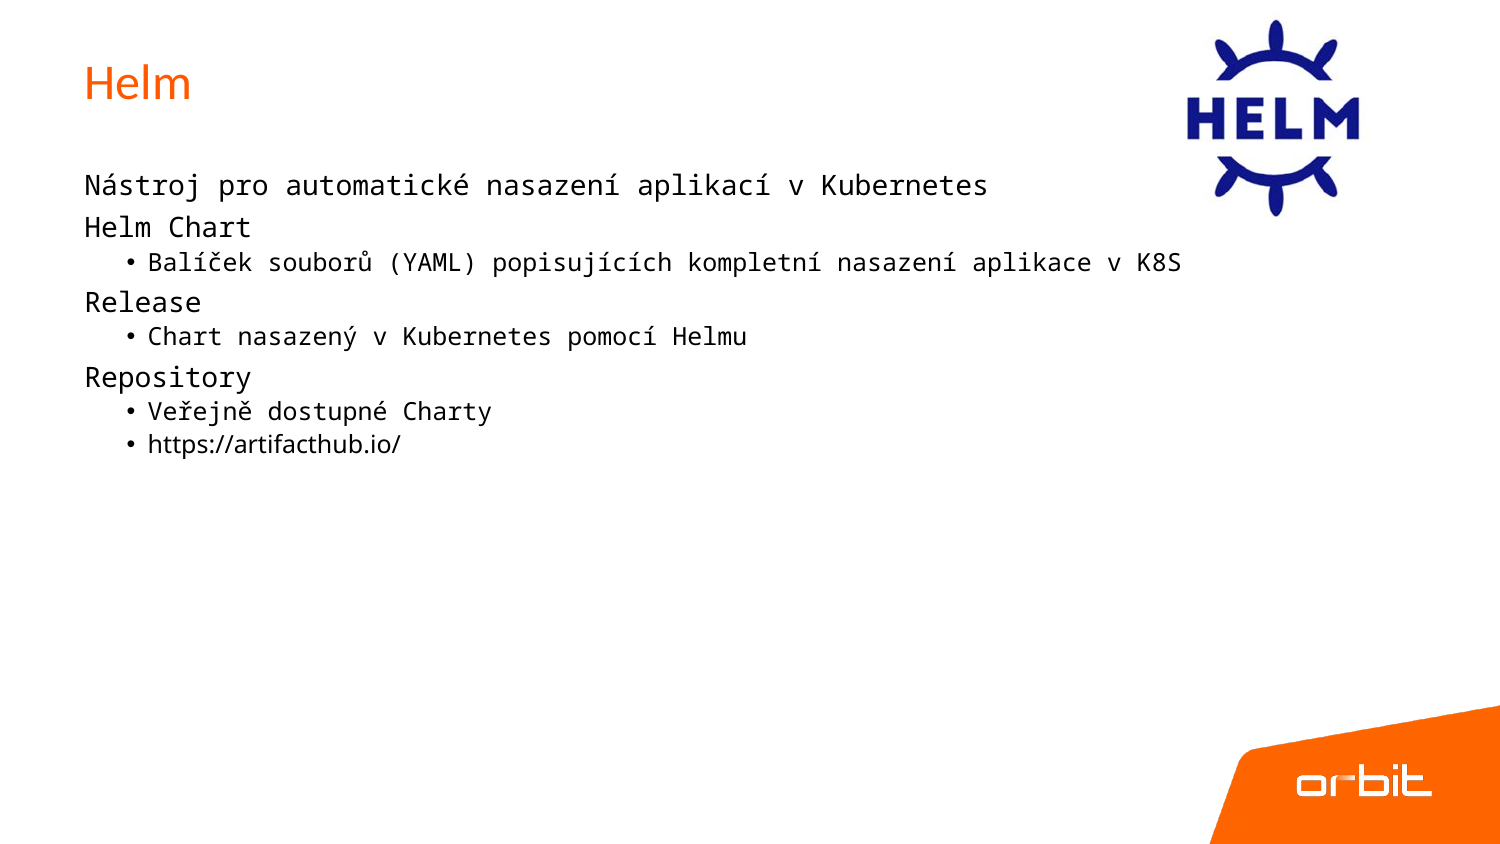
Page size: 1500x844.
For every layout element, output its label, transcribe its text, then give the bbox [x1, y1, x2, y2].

picture [1049, 4, 1500, 230]
picture [1209, 705, 1500, 844]
list Nástroj pro automatické nasazení aplikací v Kubernetes Helm Chart Balíček souborů (YAML) popisujících kompletní nasazení aplikace v K8S Release Chart nasazený v Kubernetes pomocí Helmu Repository Veřejně dostupné Charty https://artifacthub.io/ [69, 164, 1416, 720]
title Helm [69, 48, 1049, 131]
